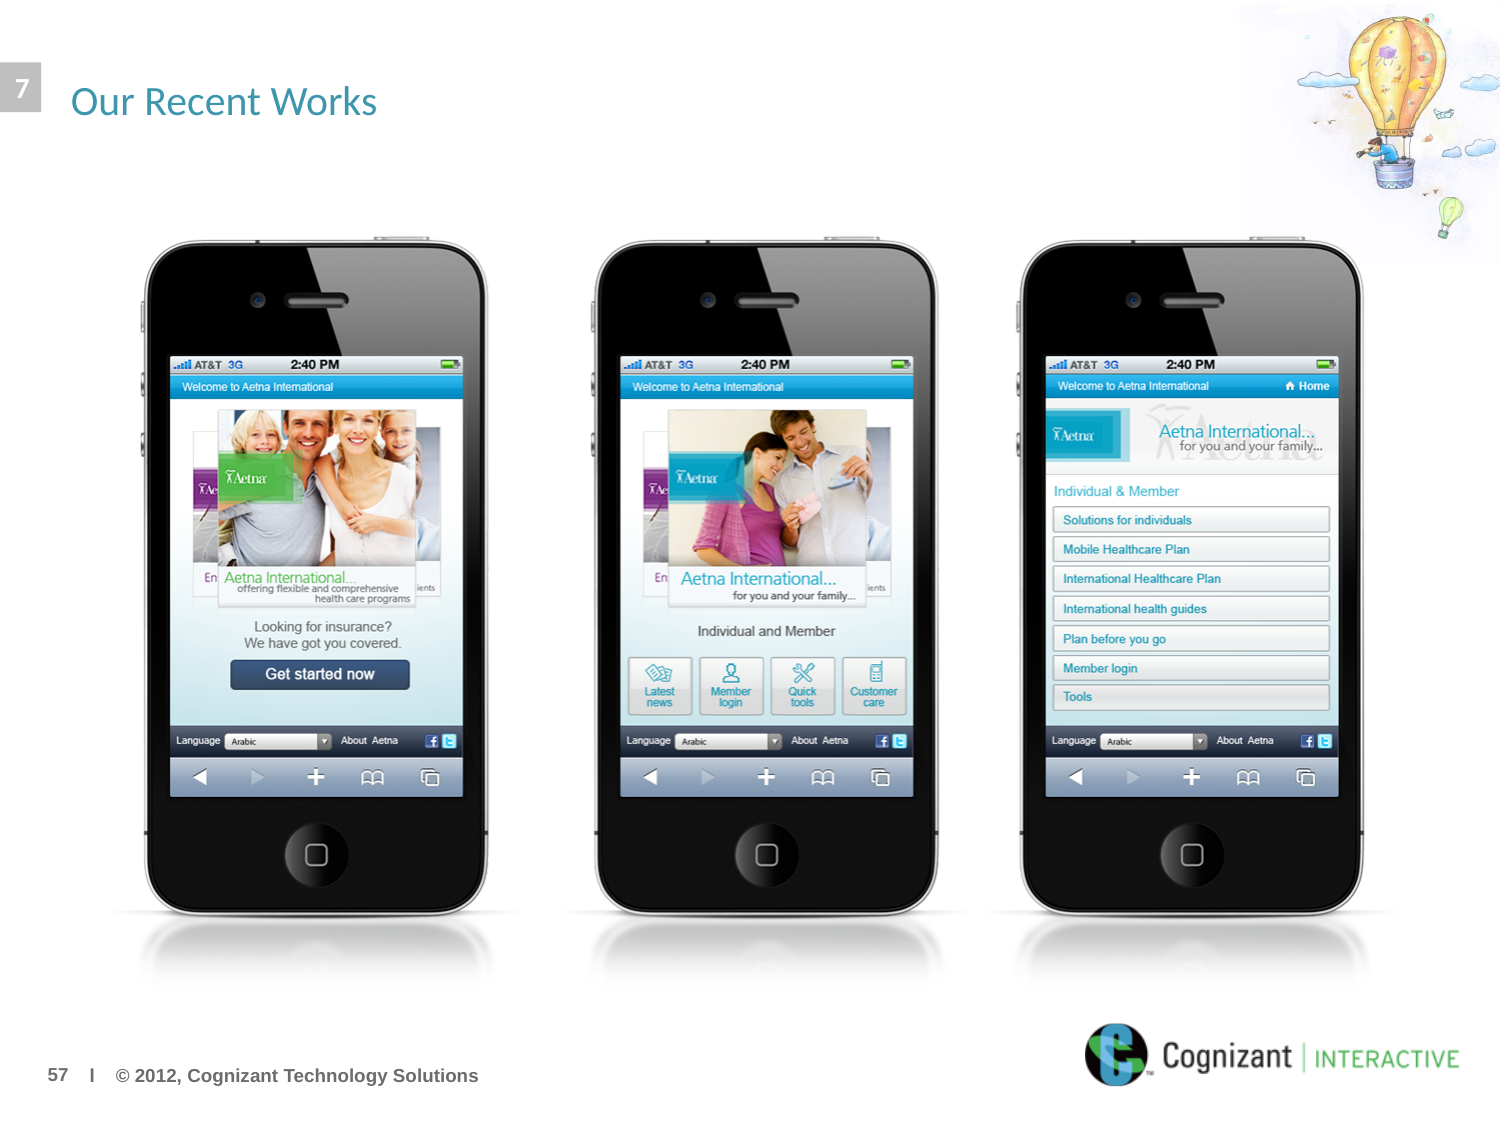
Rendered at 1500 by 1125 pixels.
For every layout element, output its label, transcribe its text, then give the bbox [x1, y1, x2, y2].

slide_number 56 [38, 1062, 78, 1099]
footer l © 2012, Cognizant Technology Solutions [84, 1055, 498, 1097]
text_box 7 [0, 62, 42, 113]
picture [62, 0, 1500, 1001]
picture [1085, 1022, 1459, 1088]
title Our Recent Works [70, 66, 972, 149]
